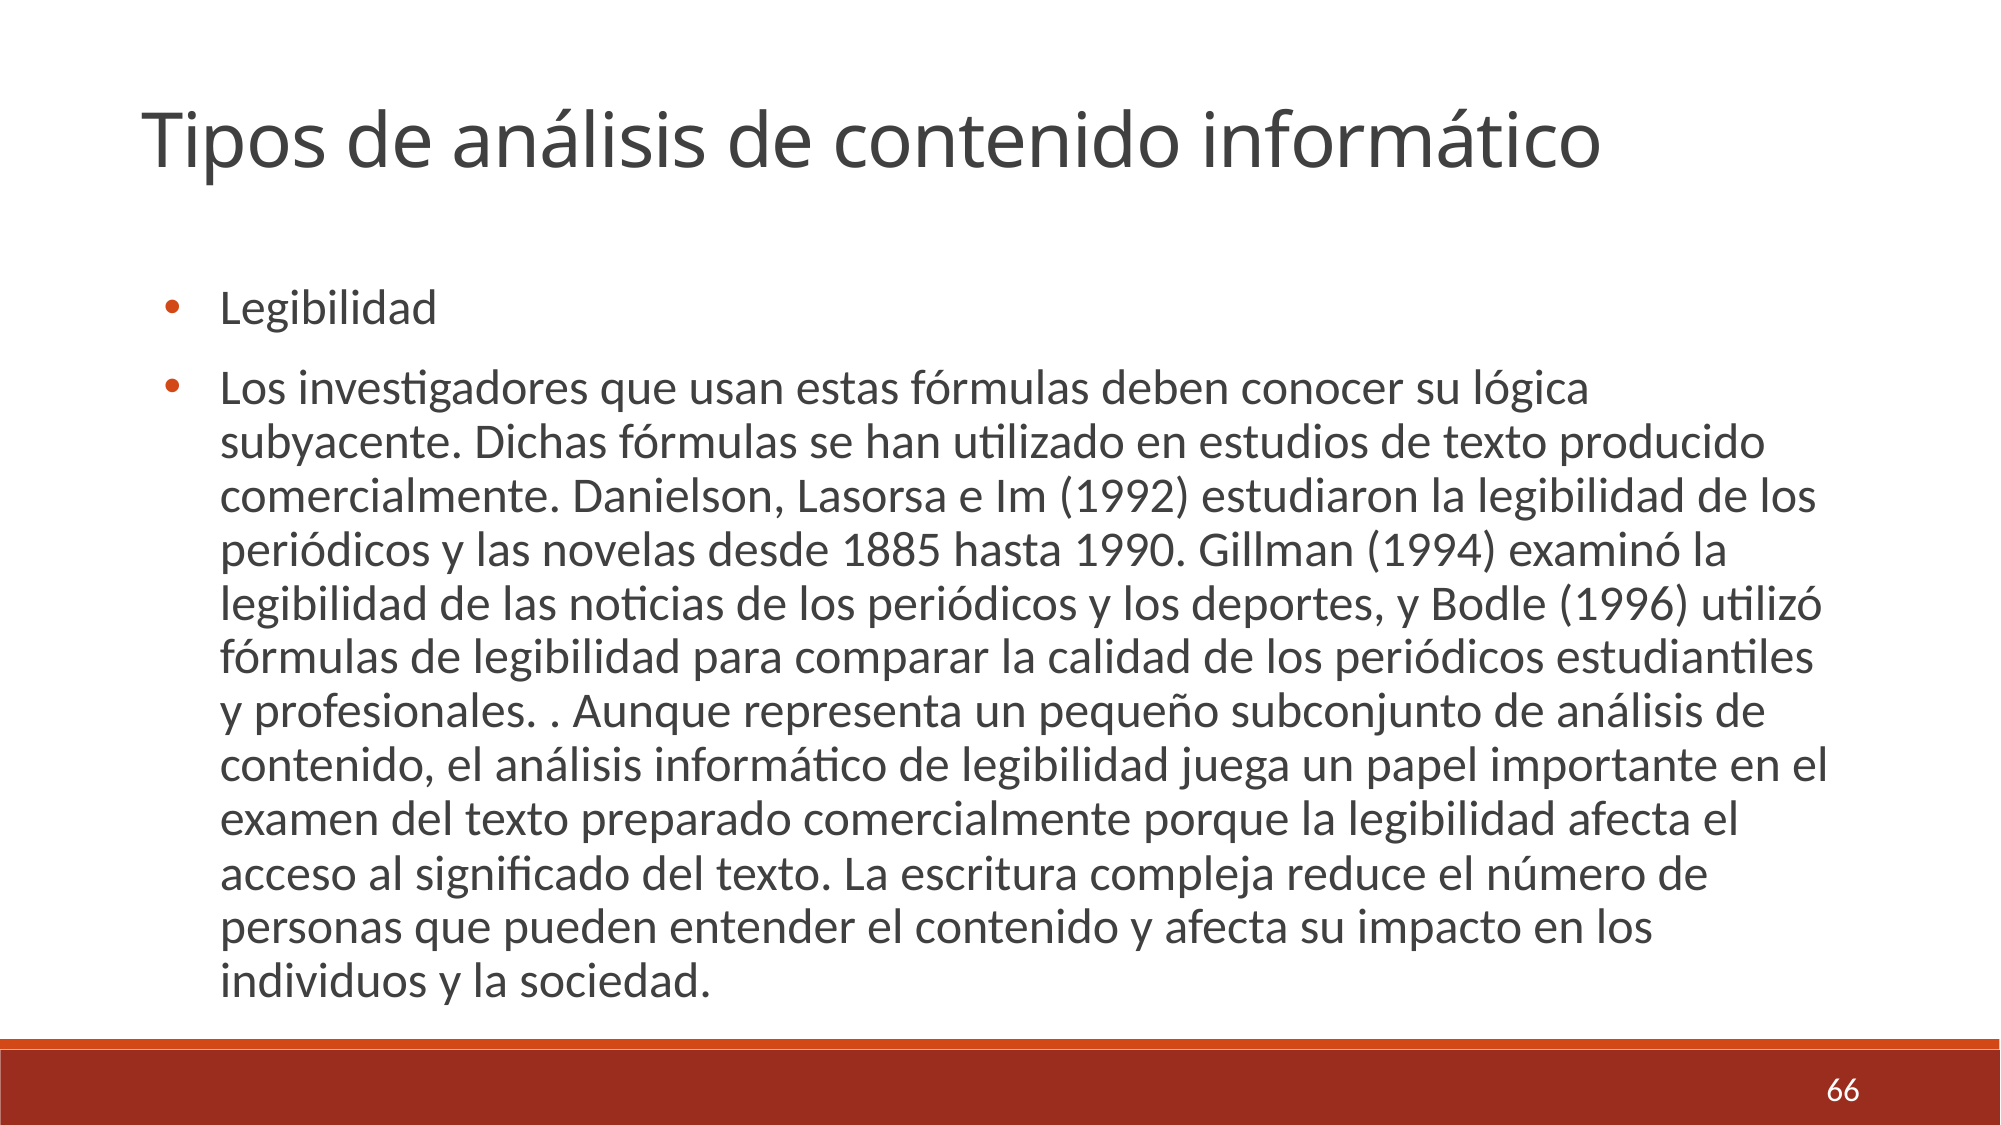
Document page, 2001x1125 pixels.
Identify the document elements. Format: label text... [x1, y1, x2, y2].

slide_number 66 [126, 1061, 1875, 1115]
text_box Tipos de análisis de contenido informático [126, 97, 1821, 242]
text_box Legibilidad Los investigadores que usan estas fórmulas deben conocer su lógica subyacente. Dichas fórmulas se han utilizado en estudios de texto producido comercialmente. Danielson, Lasorsa e Im (1992) estudiaron la legibilidad de los periódicos y las novelas desde 1885 hasta 1990. Gillman (1994) examinó la legibilidad de las noticias de los periódicos y los deportes, y Bodle (1996) utilizó fórmulas de legibilidad para comparar la calidad de los periódicos estudiantiles y profesionales. . Aunque representa un pequeño subconjunto de análisis de contenido, el análisis informático de legibilidad juega un papel importante en el examen del texto preparado comercialmente porque la legibilidad afecta el acceso al significado del texto. La escritura compleja reduce el número de personas que pueden entender el contenido y afecta su impacto en los individuos y la sociedad. [148, 274, 1853, 1047]
